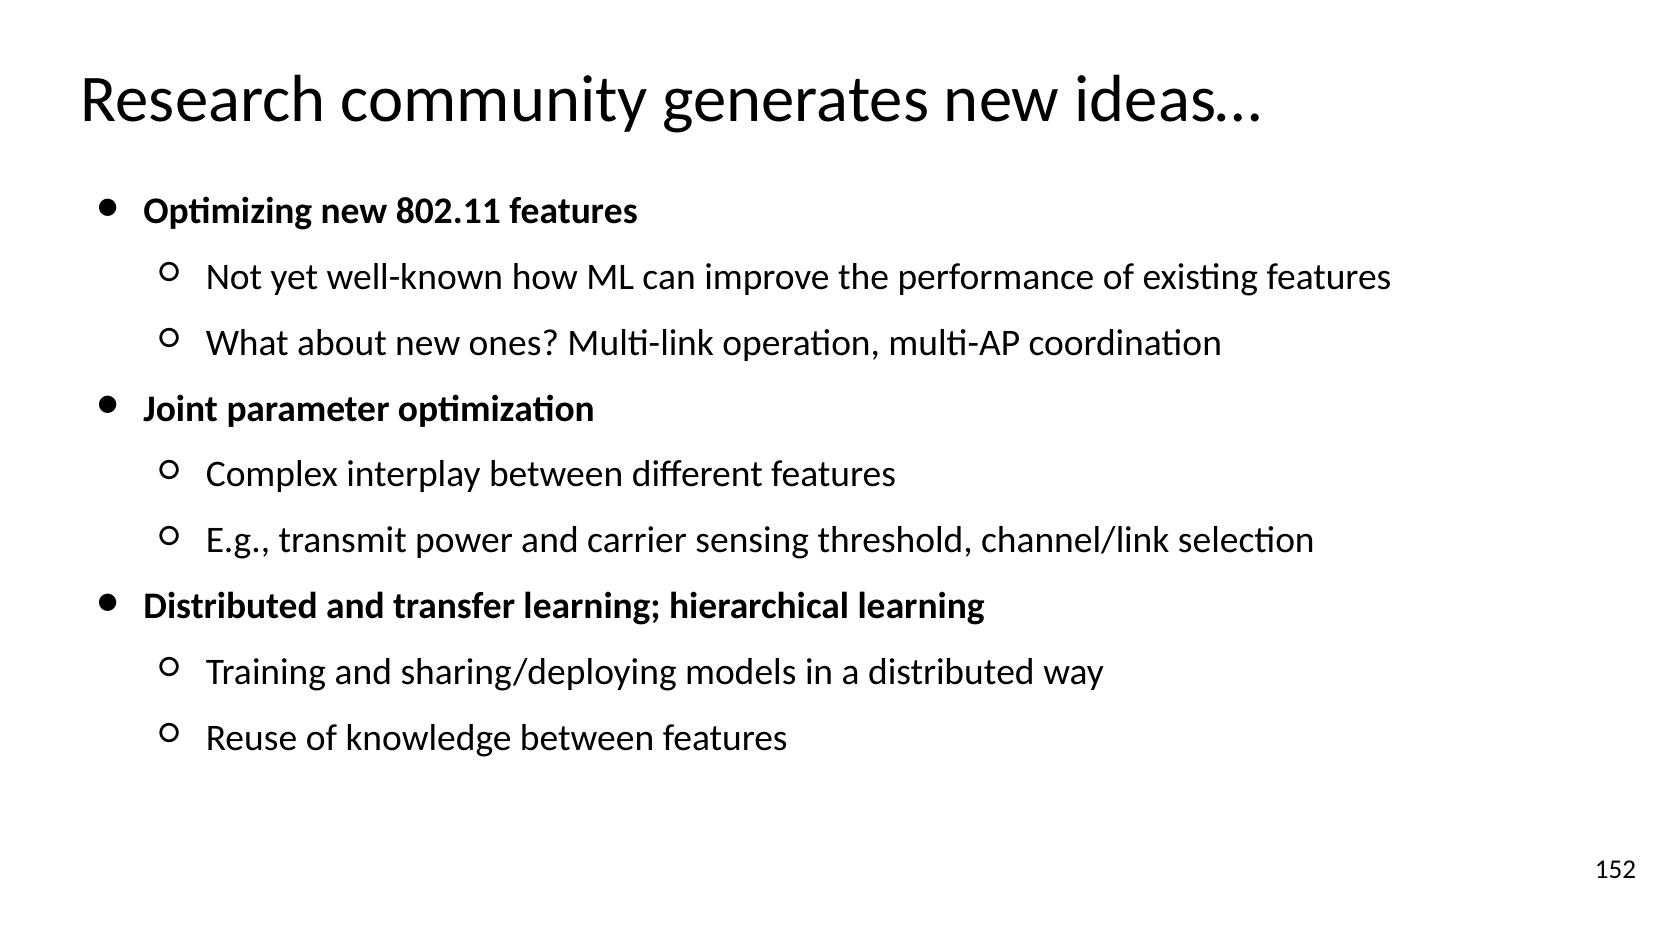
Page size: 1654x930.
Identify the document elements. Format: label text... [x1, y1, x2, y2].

title Research community generates new ideas… [68, 30, 1298, 159]
list Optimizing new 802.11 features Not yet well-known how ML can improve the performance of existing features What about new ones? Multi-link operation, multi-AP coordination Joint parameter optimization Complex interplay between different features E.g., transmit power and carrier sensing threshold, channel/link selection Distributed and transfer learning; hierarchical learning Training and sharing/deploying models in a distributed way Reuse of knowledge between features [68, 179, 1476, 703]
slide_number ‹#› [1554, 851, 1637, 911]
